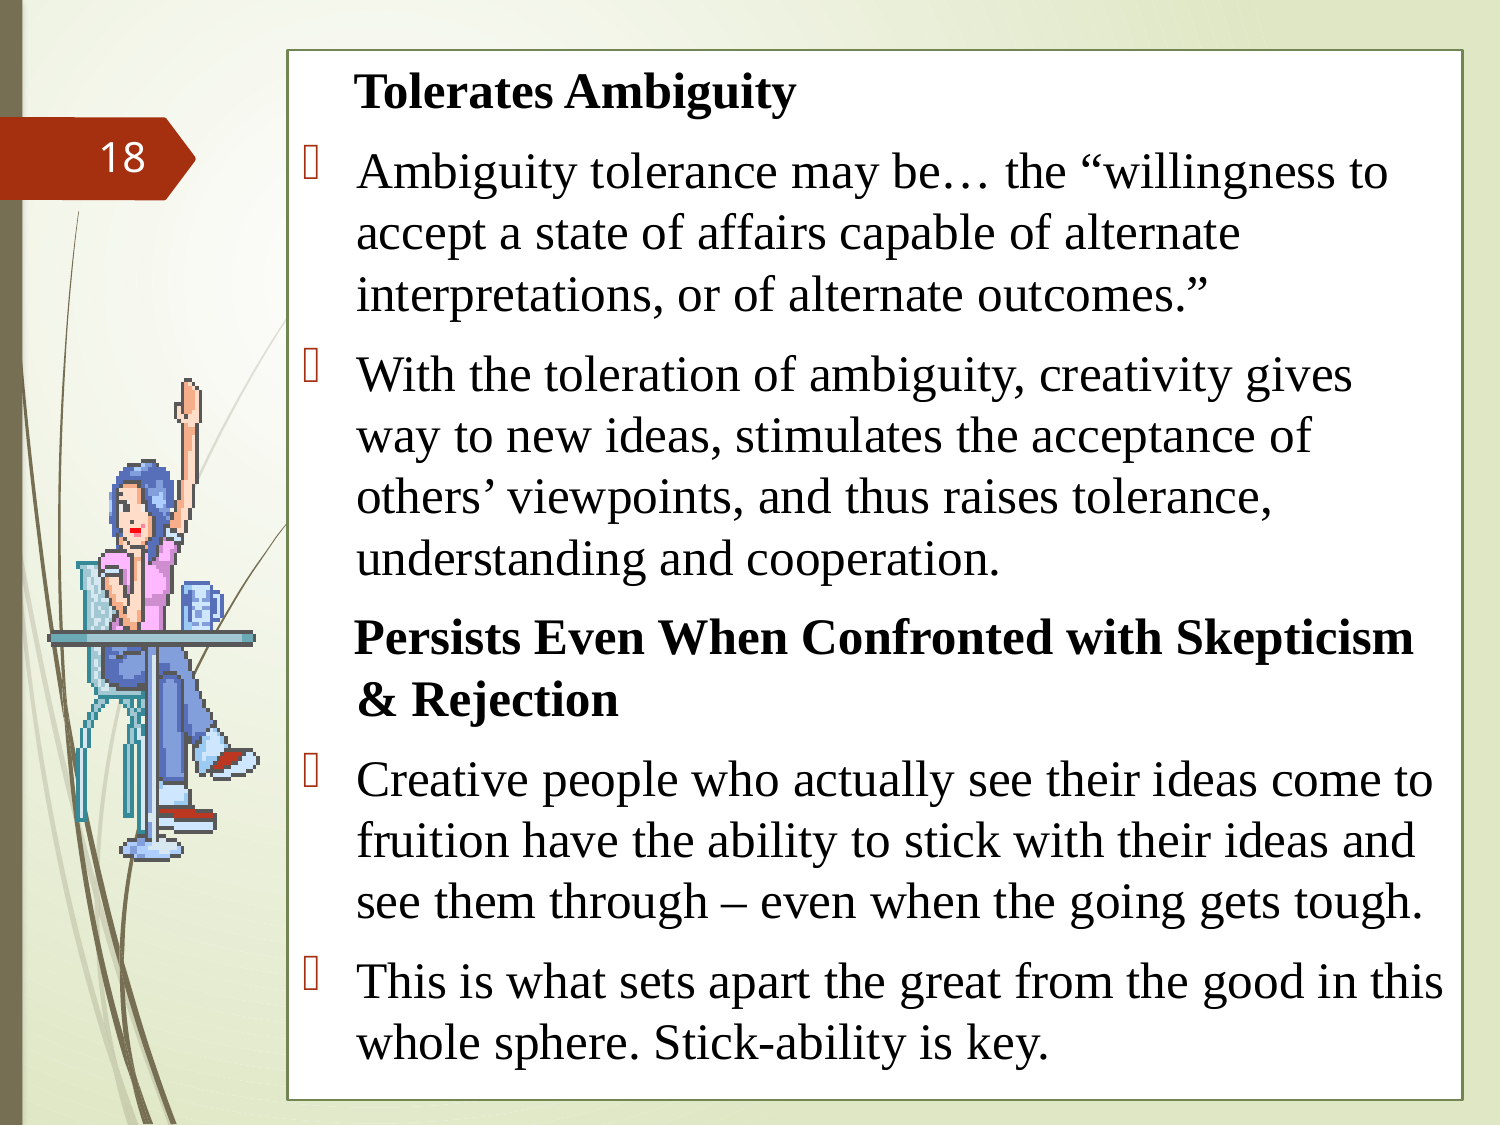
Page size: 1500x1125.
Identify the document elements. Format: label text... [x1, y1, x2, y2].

picture [37, 362, 276, 876]
slide_number 18 [65, 129, 162, 190]
list Tolerates Ambiguity Ambiguity tolerance may be… the “willingness to accept a state of affairs capable of alternate interpretations, or of alternate outcomes.” With the toleration of ambiguity, creativity gives way to new ideas, stimulates the acceptance of others’ viewpoints, and thus raises tolerance, understanding and cooperation. Persists Even When Confronted with Skepticism & Rejection Creative people who actually see their ideas come to fruition have the ability to stick with their ideas and see them through – even when the going gets tough. This is what sets apart the great from the good in this whole sphere. Stick-ability is key. [286, 49, 1464, 1101]
